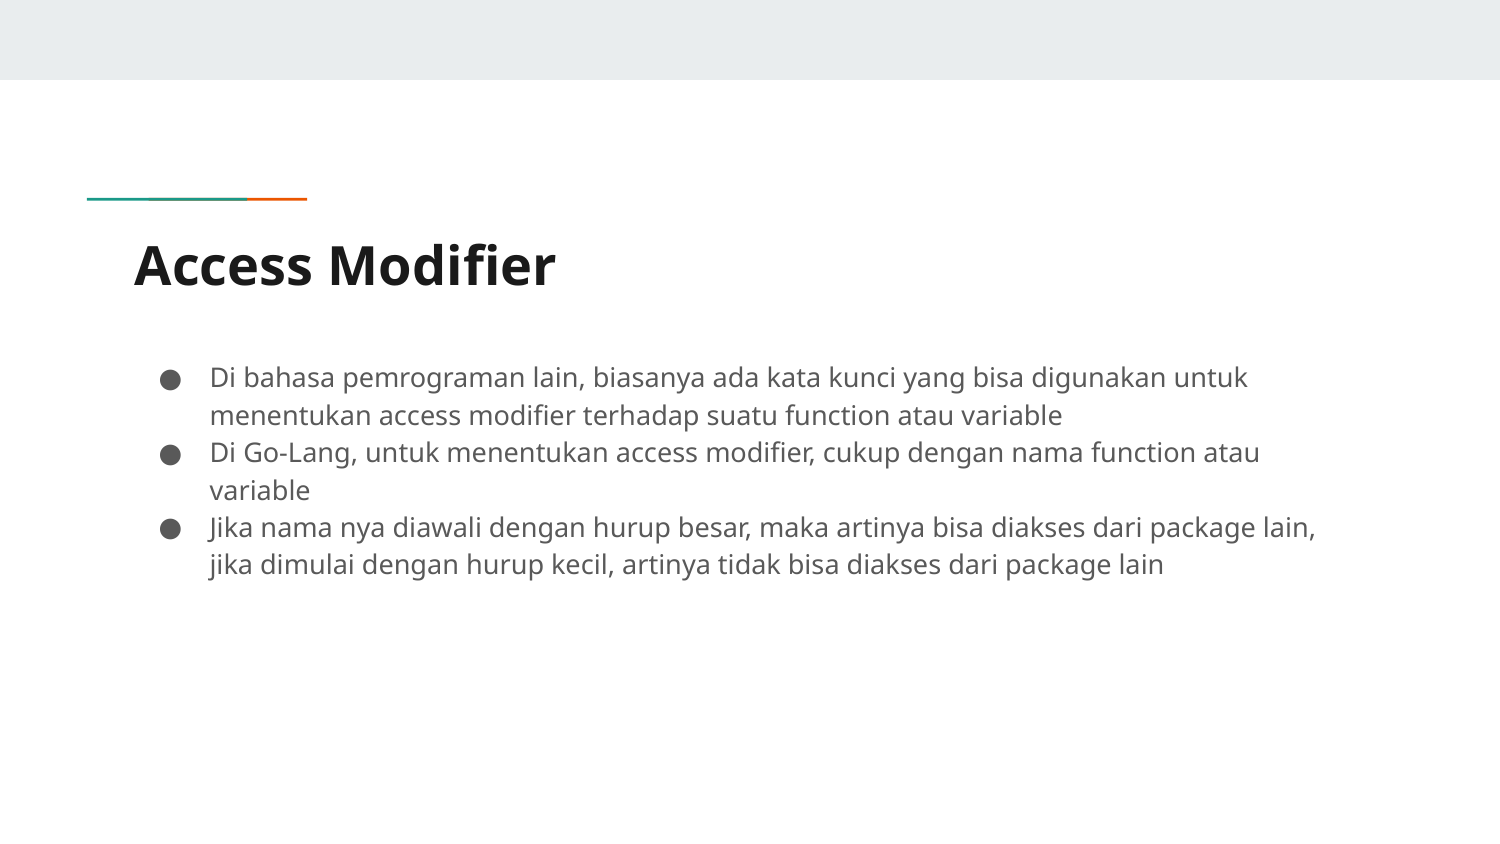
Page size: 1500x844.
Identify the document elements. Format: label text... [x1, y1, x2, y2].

title Access Modifier [119, 216, 1381, 305]
list Di bahasa pemrograman lain, biasanya ada kata kunci yang bisa digunakan untuk menentukan access modifier terhadap suatu function atau variable Di Go-Lang, untuk menentukan access modifier, cukup dengan nama function atau variable Jika nama nya diawali dengan hurup besar, maka artinya bisa diakses dari package lain, jika dimulai dengan hurup kecil, artinya tidak bisa diakses dari package lain [119, 341, 1381, 712]
